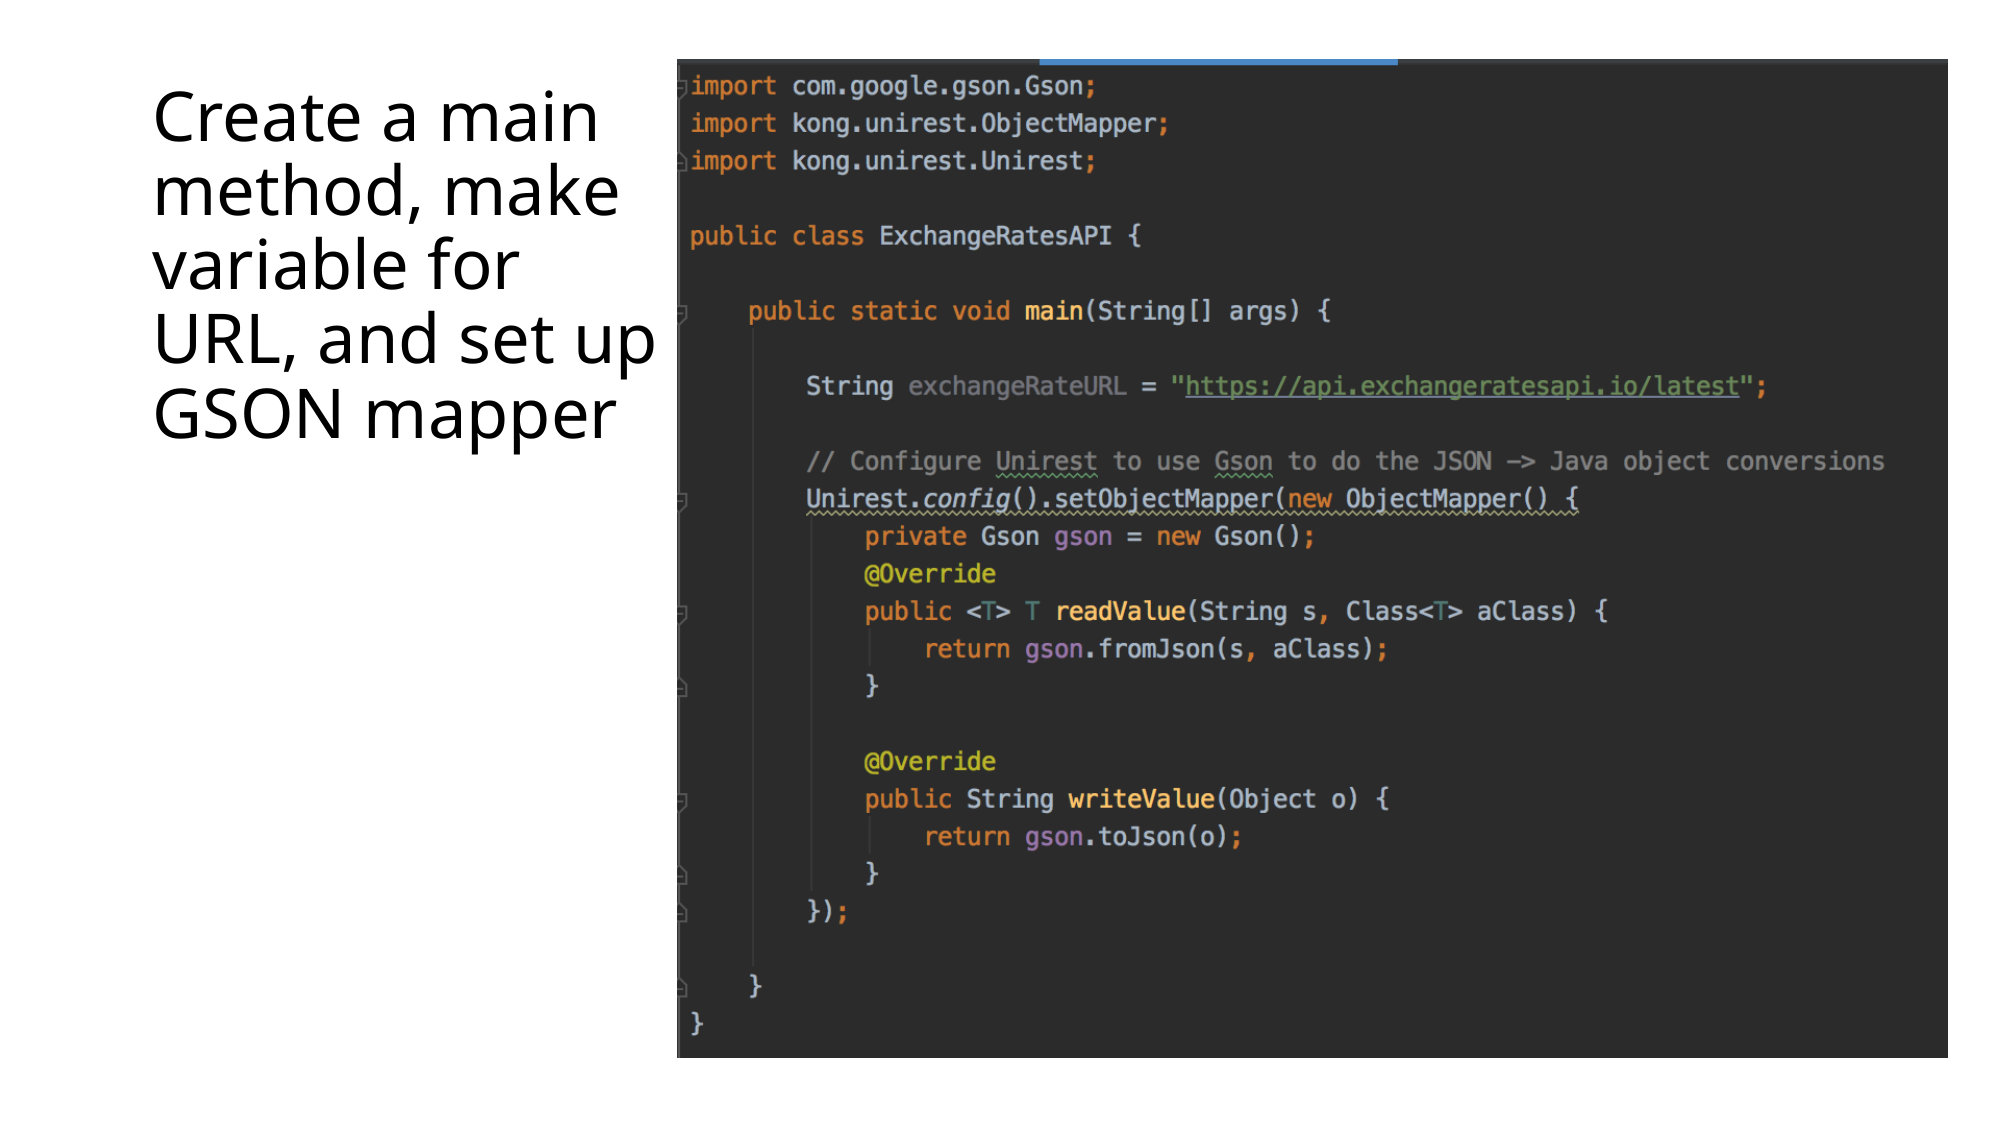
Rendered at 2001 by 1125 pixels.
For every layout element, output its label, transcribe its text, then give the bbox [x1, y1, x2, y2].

title Create a main method, make variable for URL, and set up GSON mapper [137, 59, 677, 475]
picture [677, 59, 1948, 1058]
